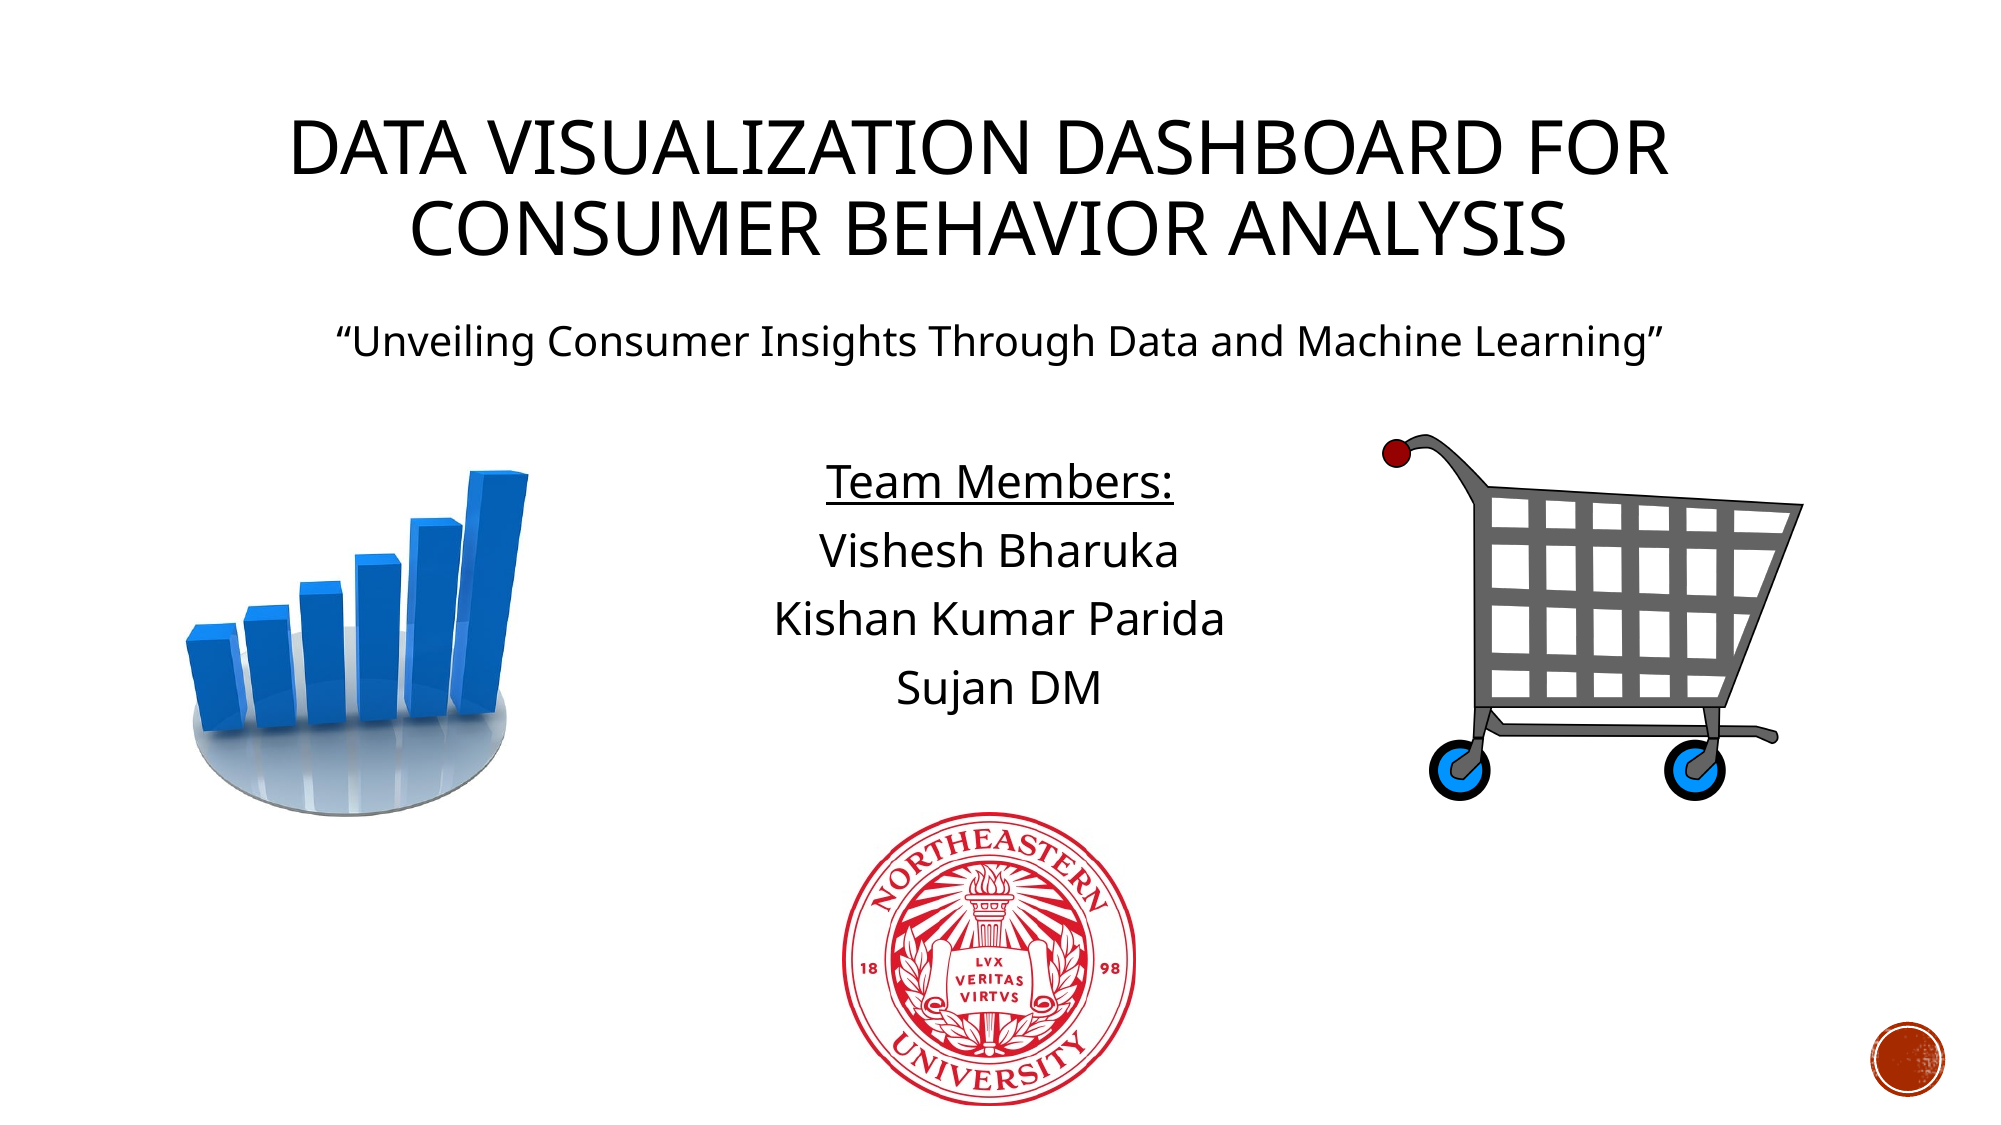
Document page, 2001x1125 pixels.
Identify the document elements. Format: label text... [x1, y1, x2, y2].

title Data Visualization Dashboard for Consumer Behavior Analysis [115, 100, 1863, 282]
list “Unveiling Consumer Insights Through Data and Machine Learning” [185, 312, 1815, 404]
text_box Team Members: Vishesh Bharuka Kishan Kumar Parida Sujan DM [749, 451, 1250, 847]
picture [1382, 434, 1804, 801]
picture [143, 467, 597, 831]
picture [842, 812, 1136, 1106]
